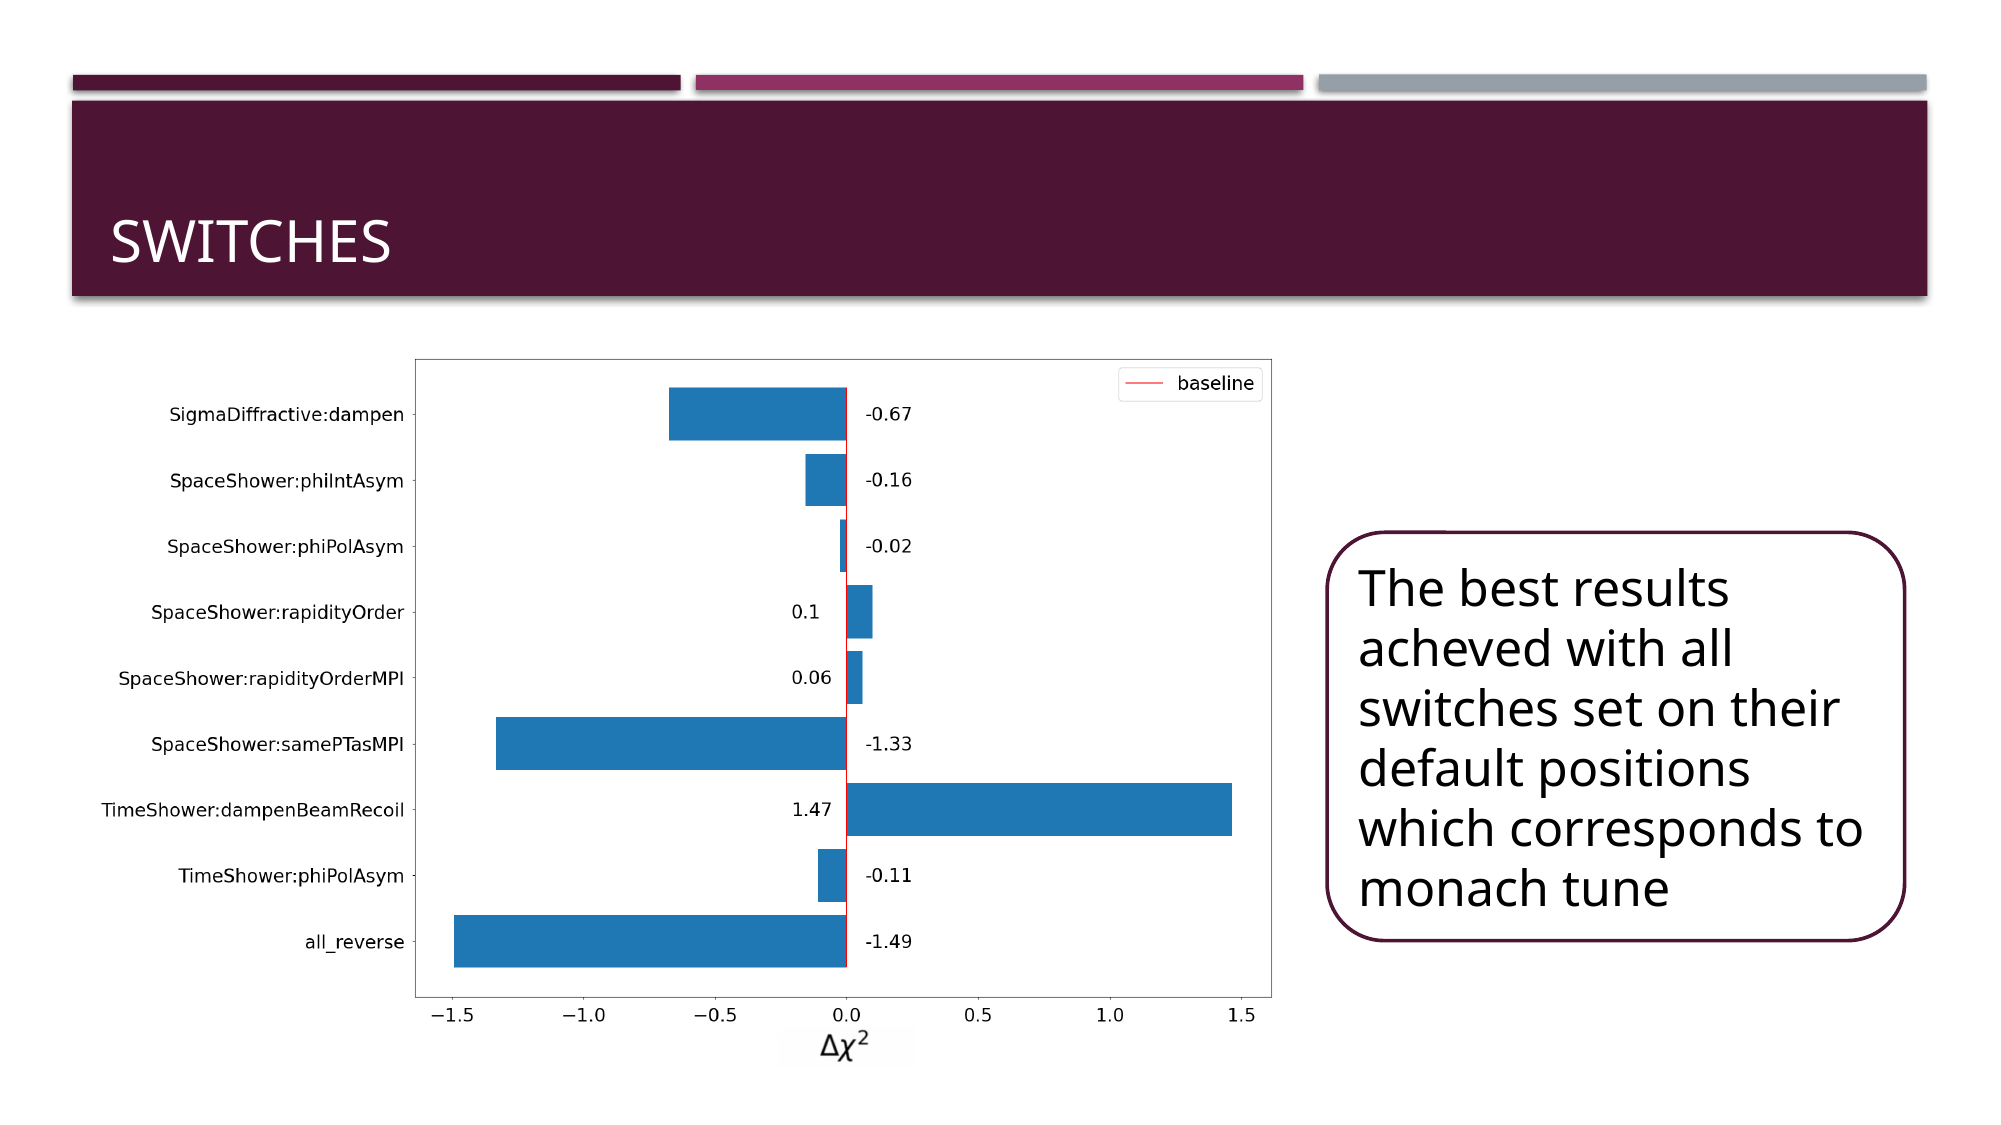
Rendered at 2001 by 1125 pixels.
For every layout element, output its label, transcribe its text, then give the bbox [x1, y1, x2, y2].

title Switches [95, 115, 1905, 282]
picture [94, 352, 1276, 1116]
text_box The best results acheved with all switches set on their default positions which corresponds to monach tune [1325, 530, 1907, 943]
